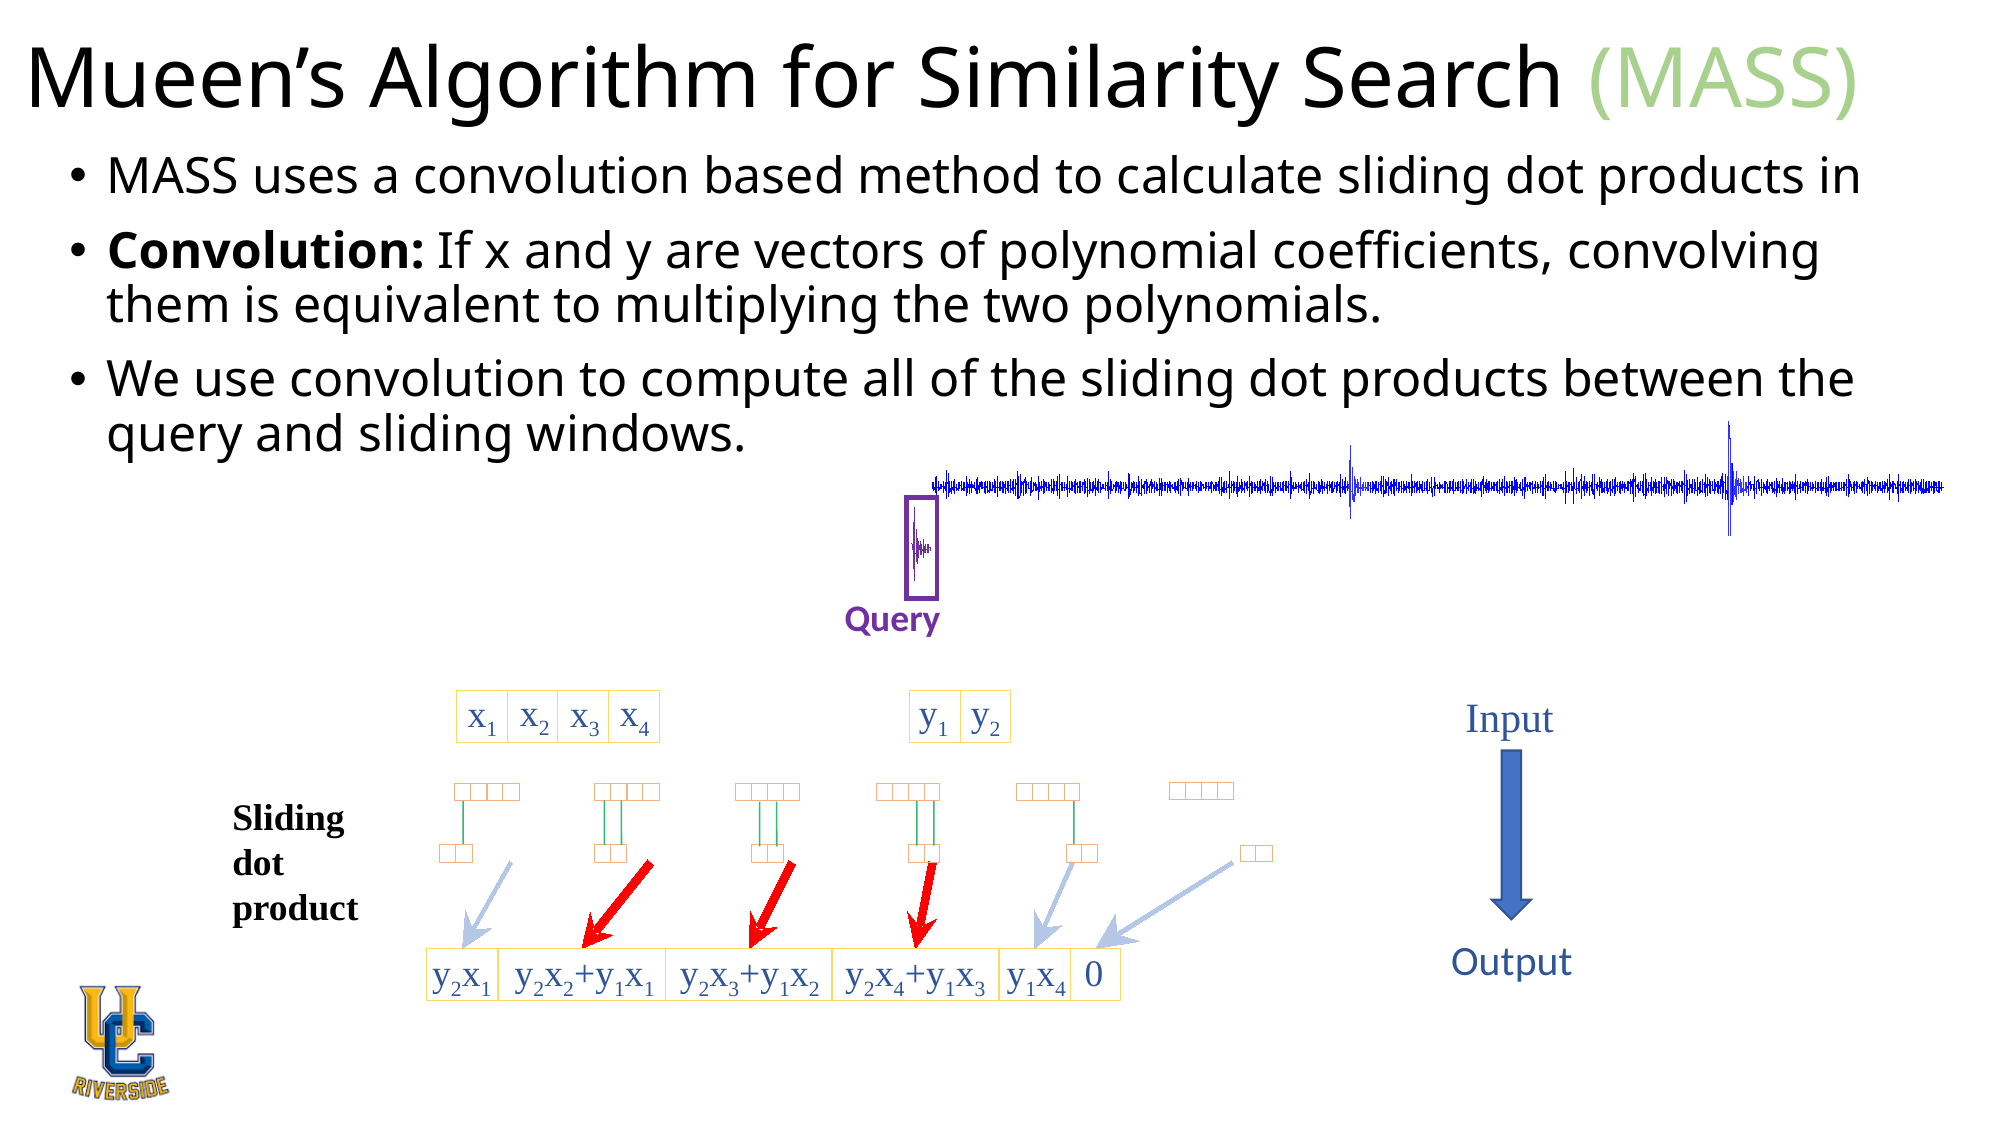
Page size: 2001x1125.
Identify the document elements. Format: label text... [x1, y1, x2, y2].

title Mueen’s Algorithm for Similarity Search (MASS) [9, 0, 1966, 186]
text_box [217, 689, 1574, 1001]
picture [37, 980, 204, 1106]
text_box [932, 421, 1944, 536]
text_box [829, 497, 965, 647]
